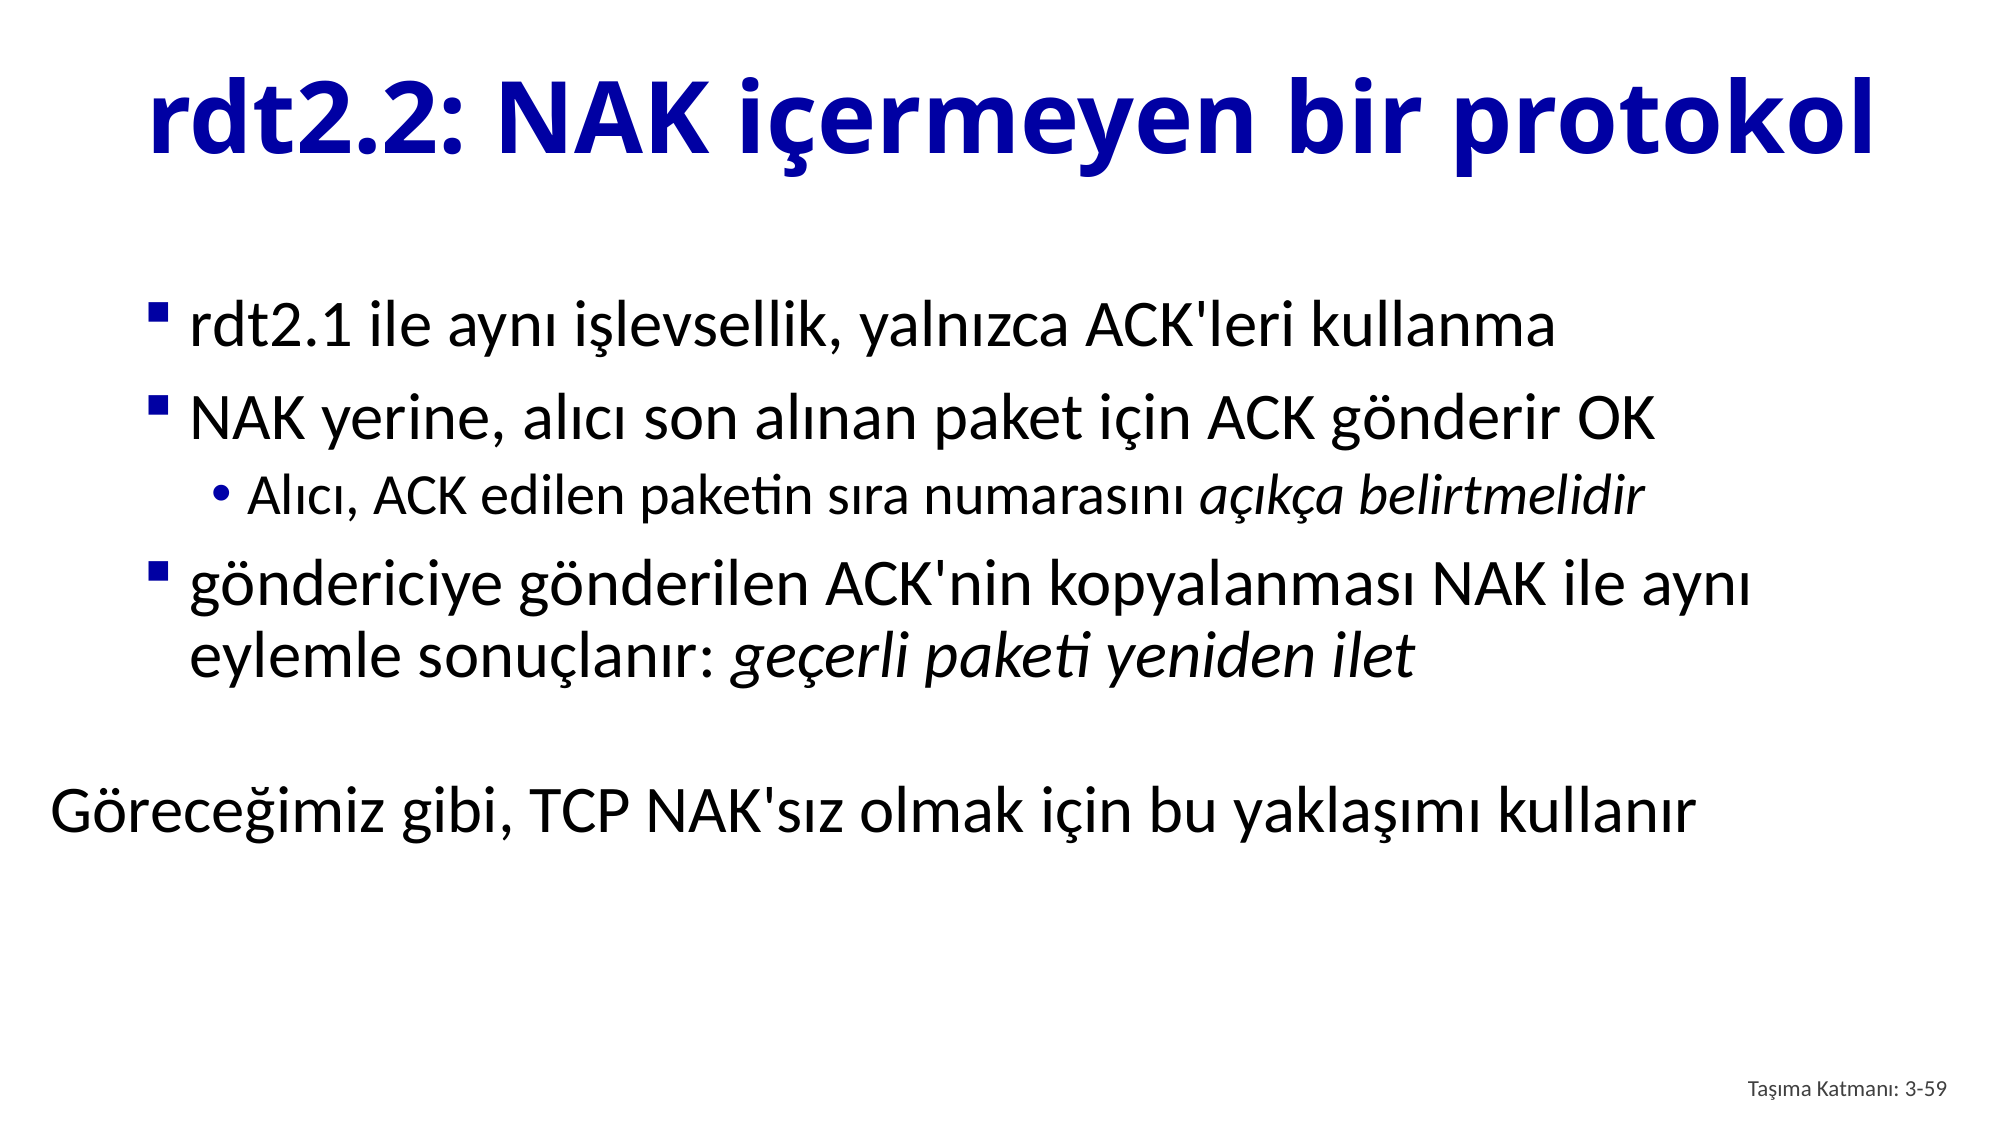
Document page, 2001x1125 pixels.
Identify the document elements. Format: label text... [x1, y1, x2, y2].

text_box rdt2.1 ile aynı işlevsellik, yalnızca ACK'leri kullanma NAK yerine, alıcı son alınan paket için ACK gönderir OK Alıcı, ACK edilen paketin sıra numarasını açıkça belirtmelidir göndericiye gönderilen ACK'nin kopyalanması NAK ile aynı eylemle sonuçlanır: geçerli paketi yeniden ilet [99, 281, 1901, 837]
text_box Göreceğimiz gibi, TCP NAK'sız olmak için bu yaklaşımı kullanır [35, 758, 1714, 854]
title rdt2.2: NAK içermeyen bir protokol [131, 47, 1952, 195]
slide_number Taşıma Katmanı: 3-59 [1512, 1056, 1963, 1117]
